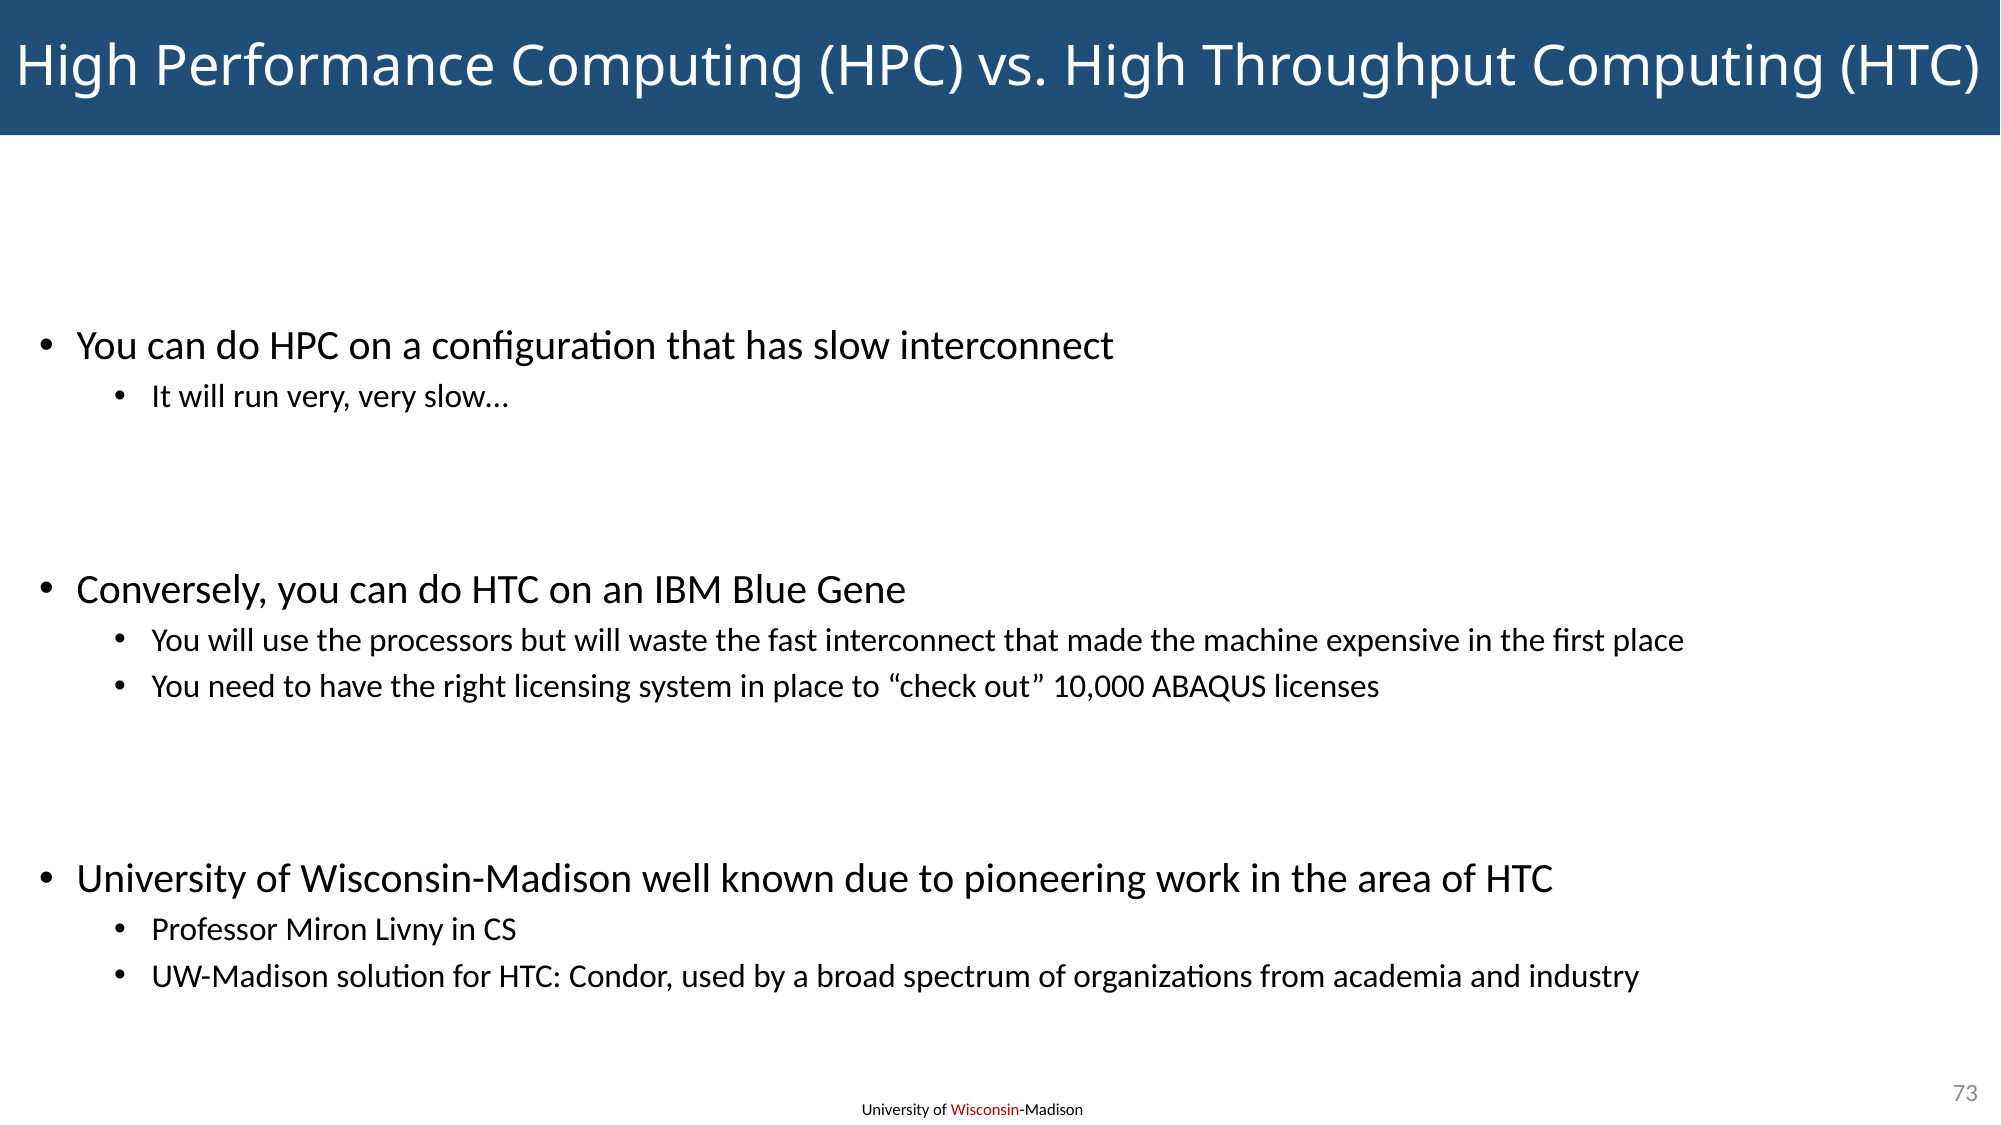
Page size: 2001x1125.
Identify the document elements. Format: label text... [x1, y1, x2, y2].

title High Performance Computing (HPC) vs. High Throughput Computing (HTC) [0, 0, 2000, 136]
list You can do HPC on a configuration that has slow interconnect It will run very, very slow… Conversely, you can do HTC on an IBM Blue Gene You will use the processors but will waste the fast interconnect that made the machine expensive in the first place You need to have the right licensing system in place to “check out” 10,000 ABAQUS licenses University of Wisconsin-Madison well known due to pioneering work in the area of HTC Professor Miron Livny in CS UW-Madison solution for HTC: Condor, used by a broad spectrum of organizations from academia and industry [24, 245, 1987, 1055]
slide_number 73 [1879, 1069, 1994, 1114]
